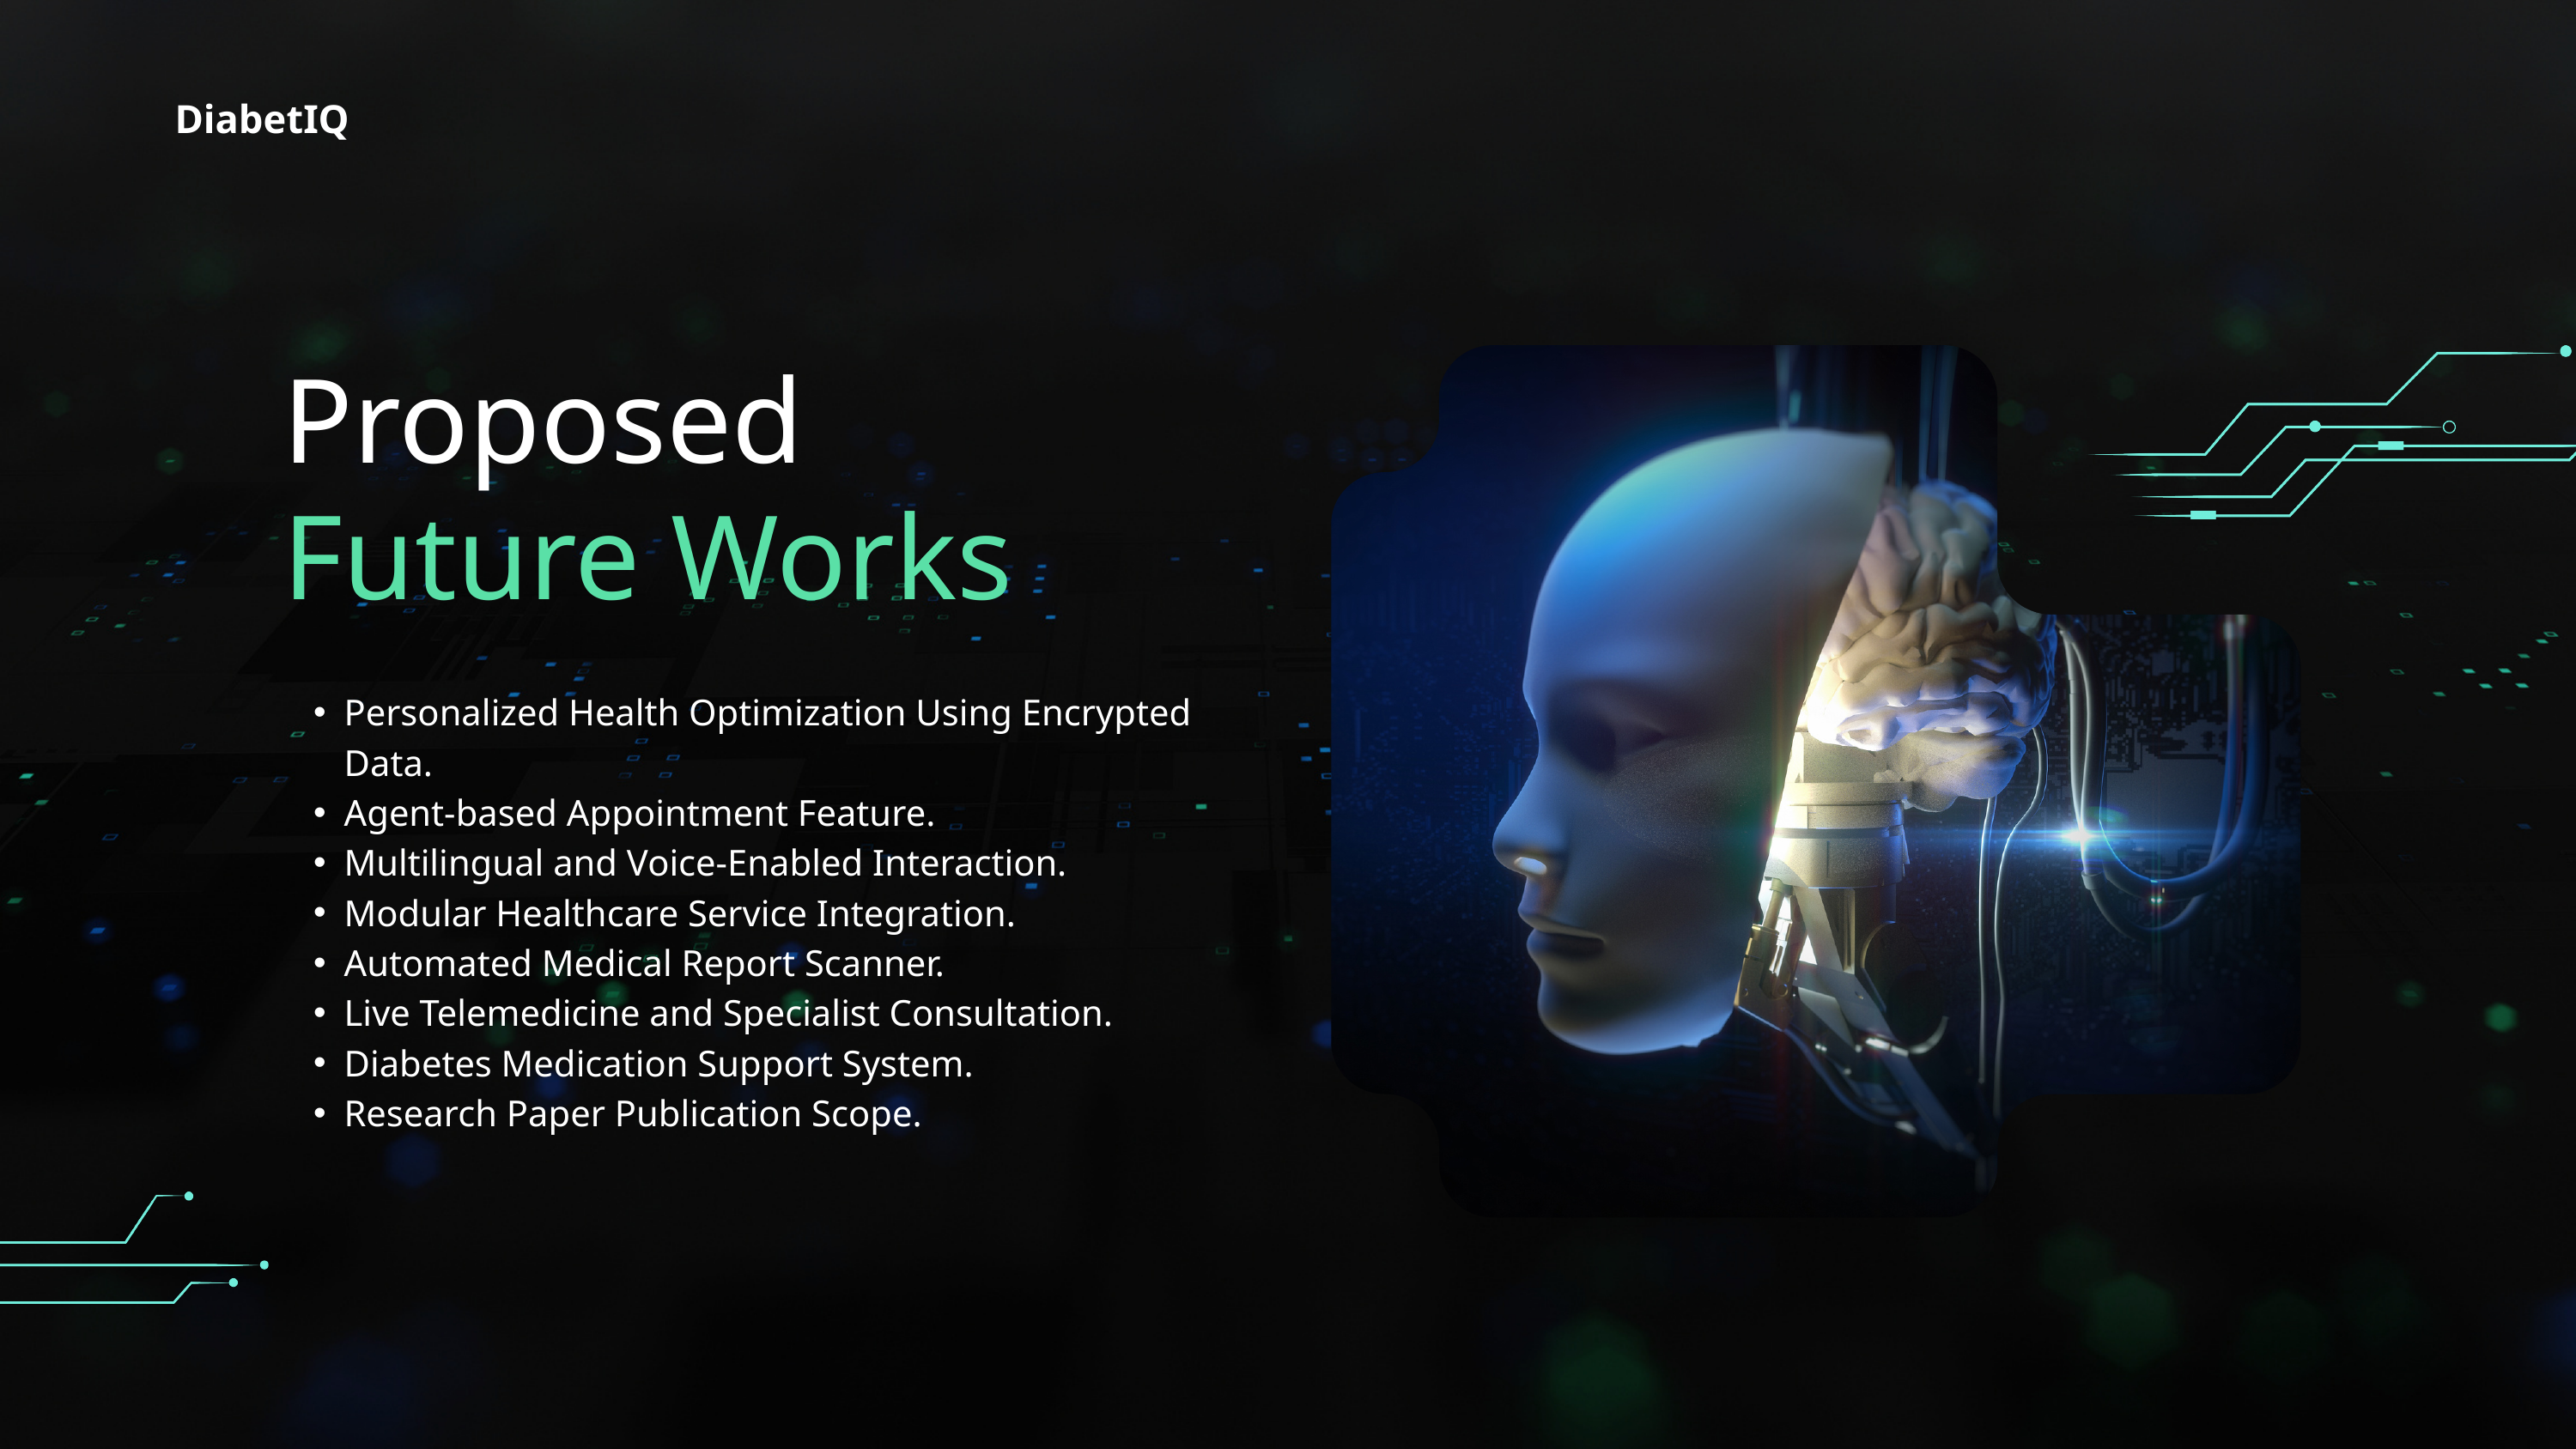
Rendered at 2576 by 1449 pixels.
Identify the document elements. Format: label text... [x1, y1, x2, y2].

text_box [0, 1191, 269, 1304]
text_box [0, 0, 2576, 1449]
text_box [2302, 345, 2576, 519]
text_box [1330, 344, 2301, 1218]
text_box Future Works [283, 478, 1103, 623]
text_box Personalized Health Optimization Using Encrypted Data. Agent-based Appointment Feature. Multilingual and Voice-Enabled Interaction. Modular Healthcare Service Integration. Automated Medical Report Scanner. Live Telemedicine and Specialist Consultation. Diabetes Medication Support System. Research Paper Publication Scope. [283, 682, 1288, 1134]
text_box Proposed [283, 342, 1103, 478]
text_box DiabetIQ [174, 87, 486, 142]
